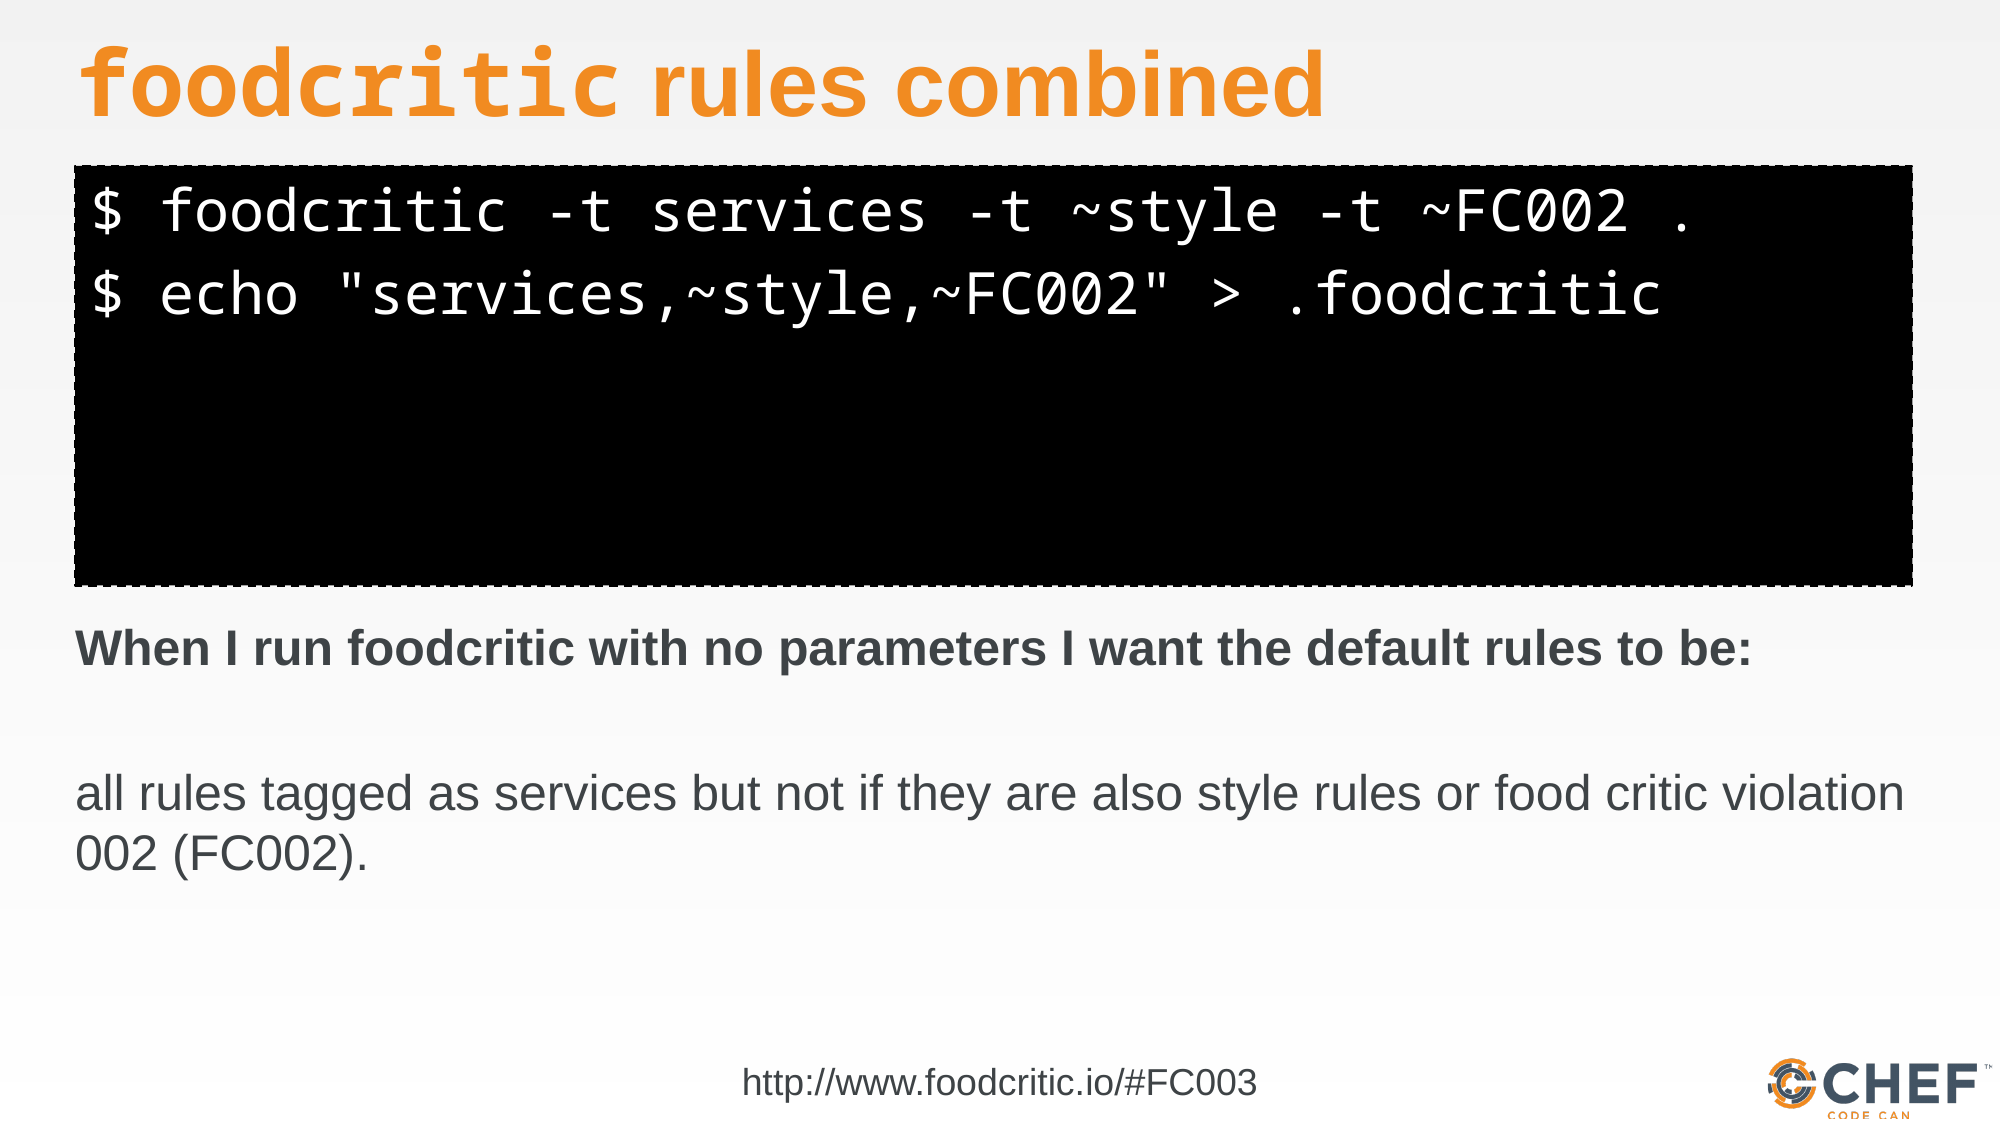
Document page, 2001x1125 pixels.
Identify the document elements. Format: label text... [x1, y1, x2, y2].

list http://www.foodcritic.io/#FC003 [451, 1048, 1549, 1113]
list When I run foodcritic with no parameters I want the default rules to be: all rules tagged as services but not if they are also style rules or food critic violation 002 (FC002). [75, 615, 1913, 1035]
list $ foodcritic -t services -t ~style -t ~FC002 . $ echo "services,~style,~FC002" > .foodcritic [74, 165, 1913, 587]
title foodcritic rules combined [75, 37, 1913, 140]
